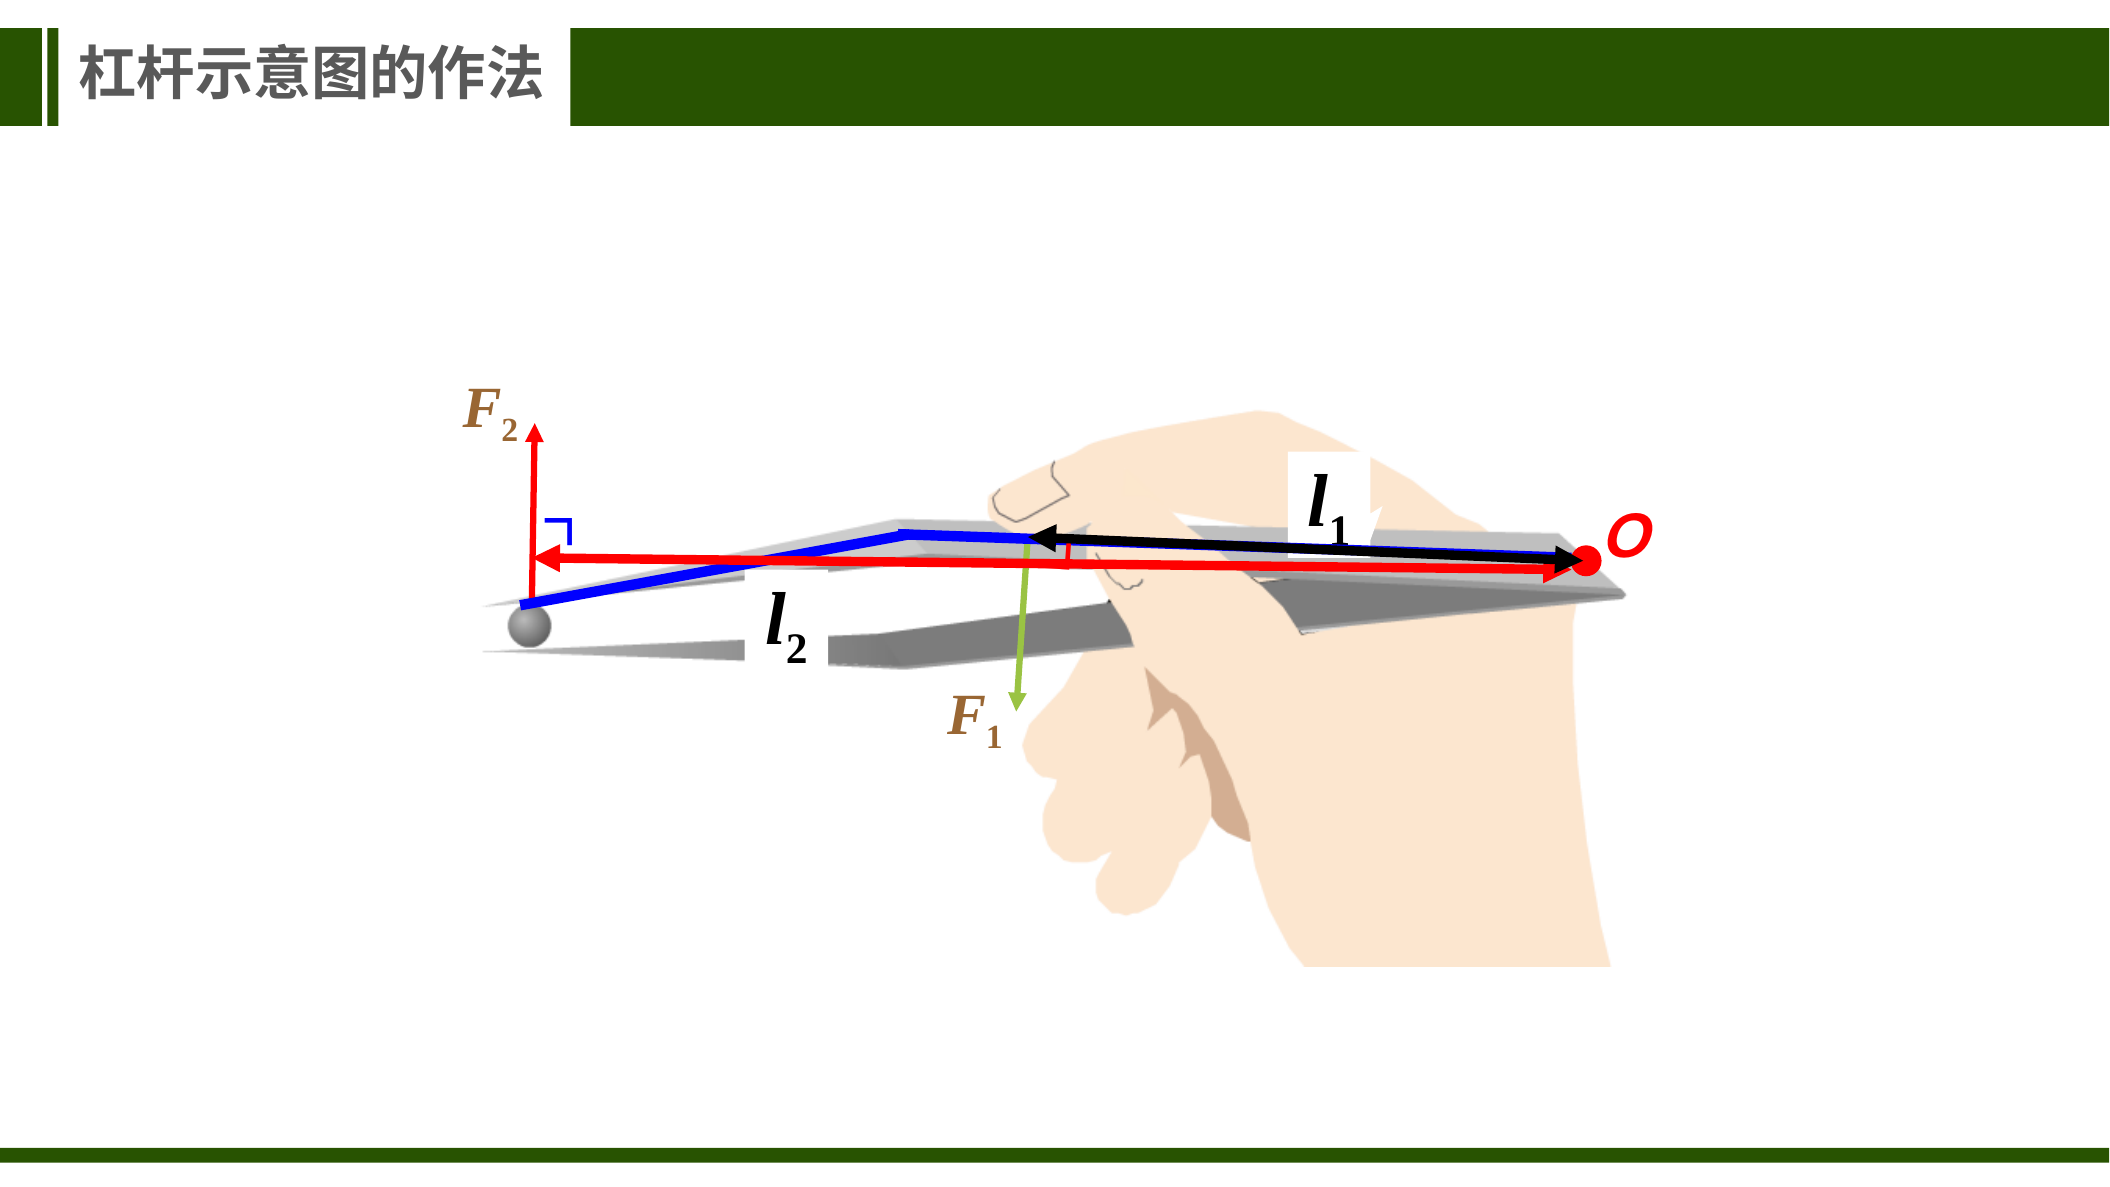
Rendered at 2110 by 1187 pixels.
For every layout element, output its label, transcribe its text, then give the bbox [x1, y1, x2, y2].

text_box 杠杆示意图的作法 [63, 29, 560, 114]
text_box [0, 1147, 2110, 1164]
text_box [520, 534, 1572, 606]
text_box [46, 27, 59, 127]
picture [472, 404, 1637, 967]
text_box F2 [461, 368, 521, 439]
text_box [569, 27, 2110, 127]
text_box [0, 27, 43, 127]
text_box Ｏ [1637, 497, 1655, 569]
